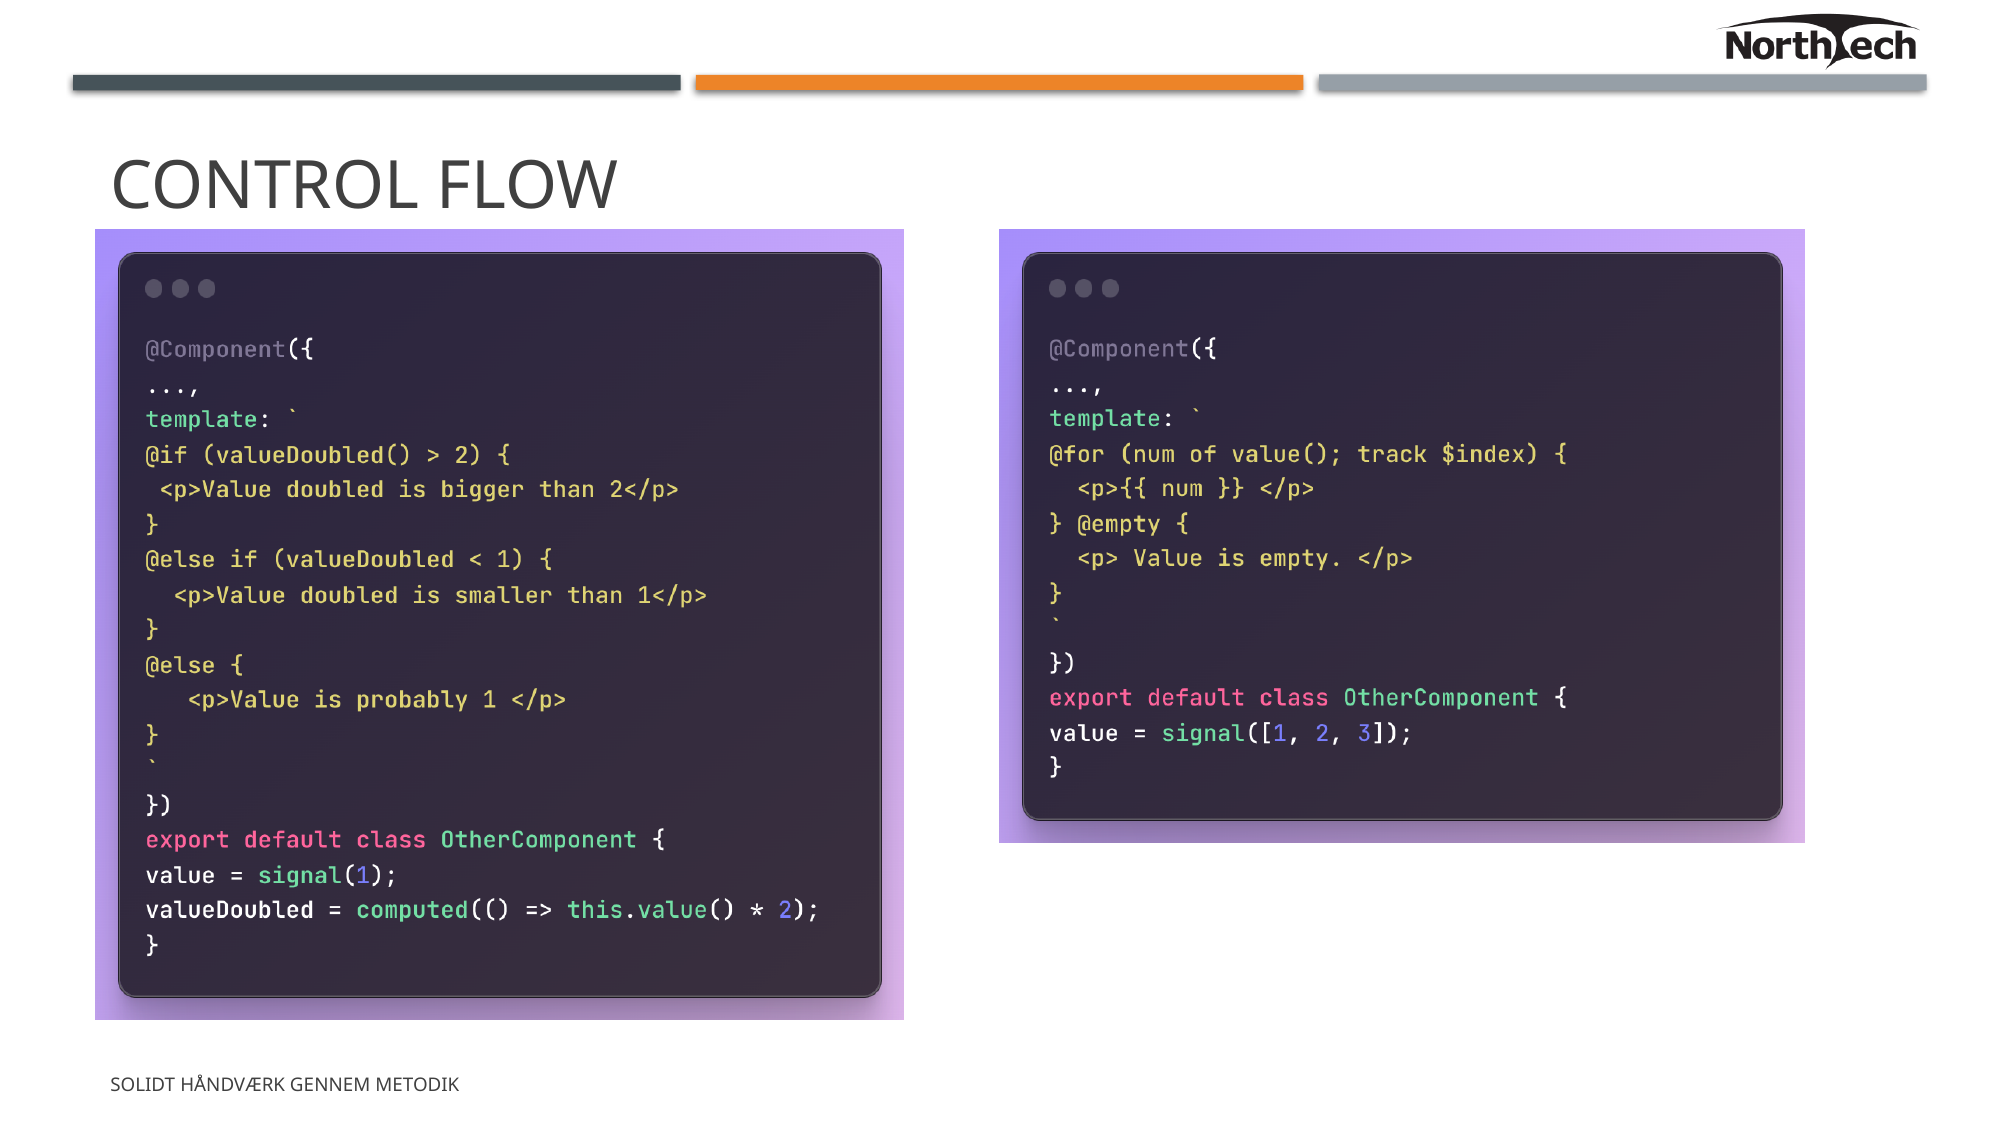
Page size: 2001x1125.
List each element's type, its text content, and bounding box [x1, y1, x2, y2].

picture [1716, 13, 1920, 70]
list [94, 229, 905, 1020]
title Control Flow [95, 119, 1905, 230]
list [999, 229, 1806, 844]
footer SOLIDT HÅNDVÆRK GENNEM METODIK [95, 1053, 1230, 1114]
